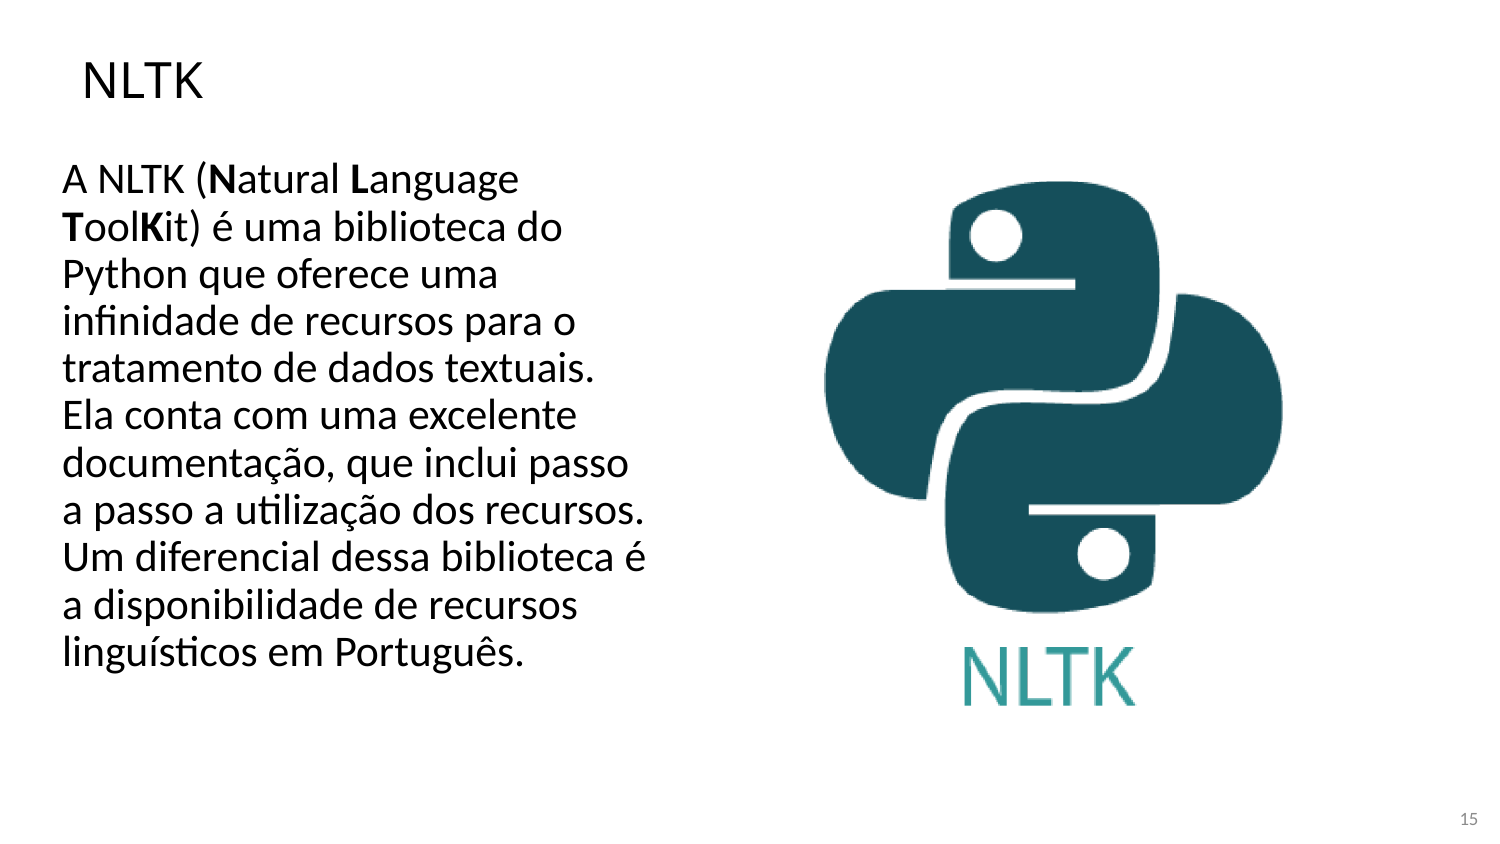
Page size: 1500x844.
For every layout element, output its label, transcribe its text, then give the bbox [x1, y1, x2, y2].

title NLTK [66, 23, 1215, 142]
list A NLTK (Natural Language ToolKit) é uma biblioteca do Python que oferece uma infinidade de recursos para o tratamento de dados textuais. Ela conta com uma excelente documentação, que inclui passo a passo a utilização dos recursos. Um diferencial dessa biblioteca é a disponibilidade de recursos linguísticos em Português. [47, 141, 672, 611]
picture [782, 140, 1322, 727]
slide_number 15 [1403, 791, 1494, 844]
